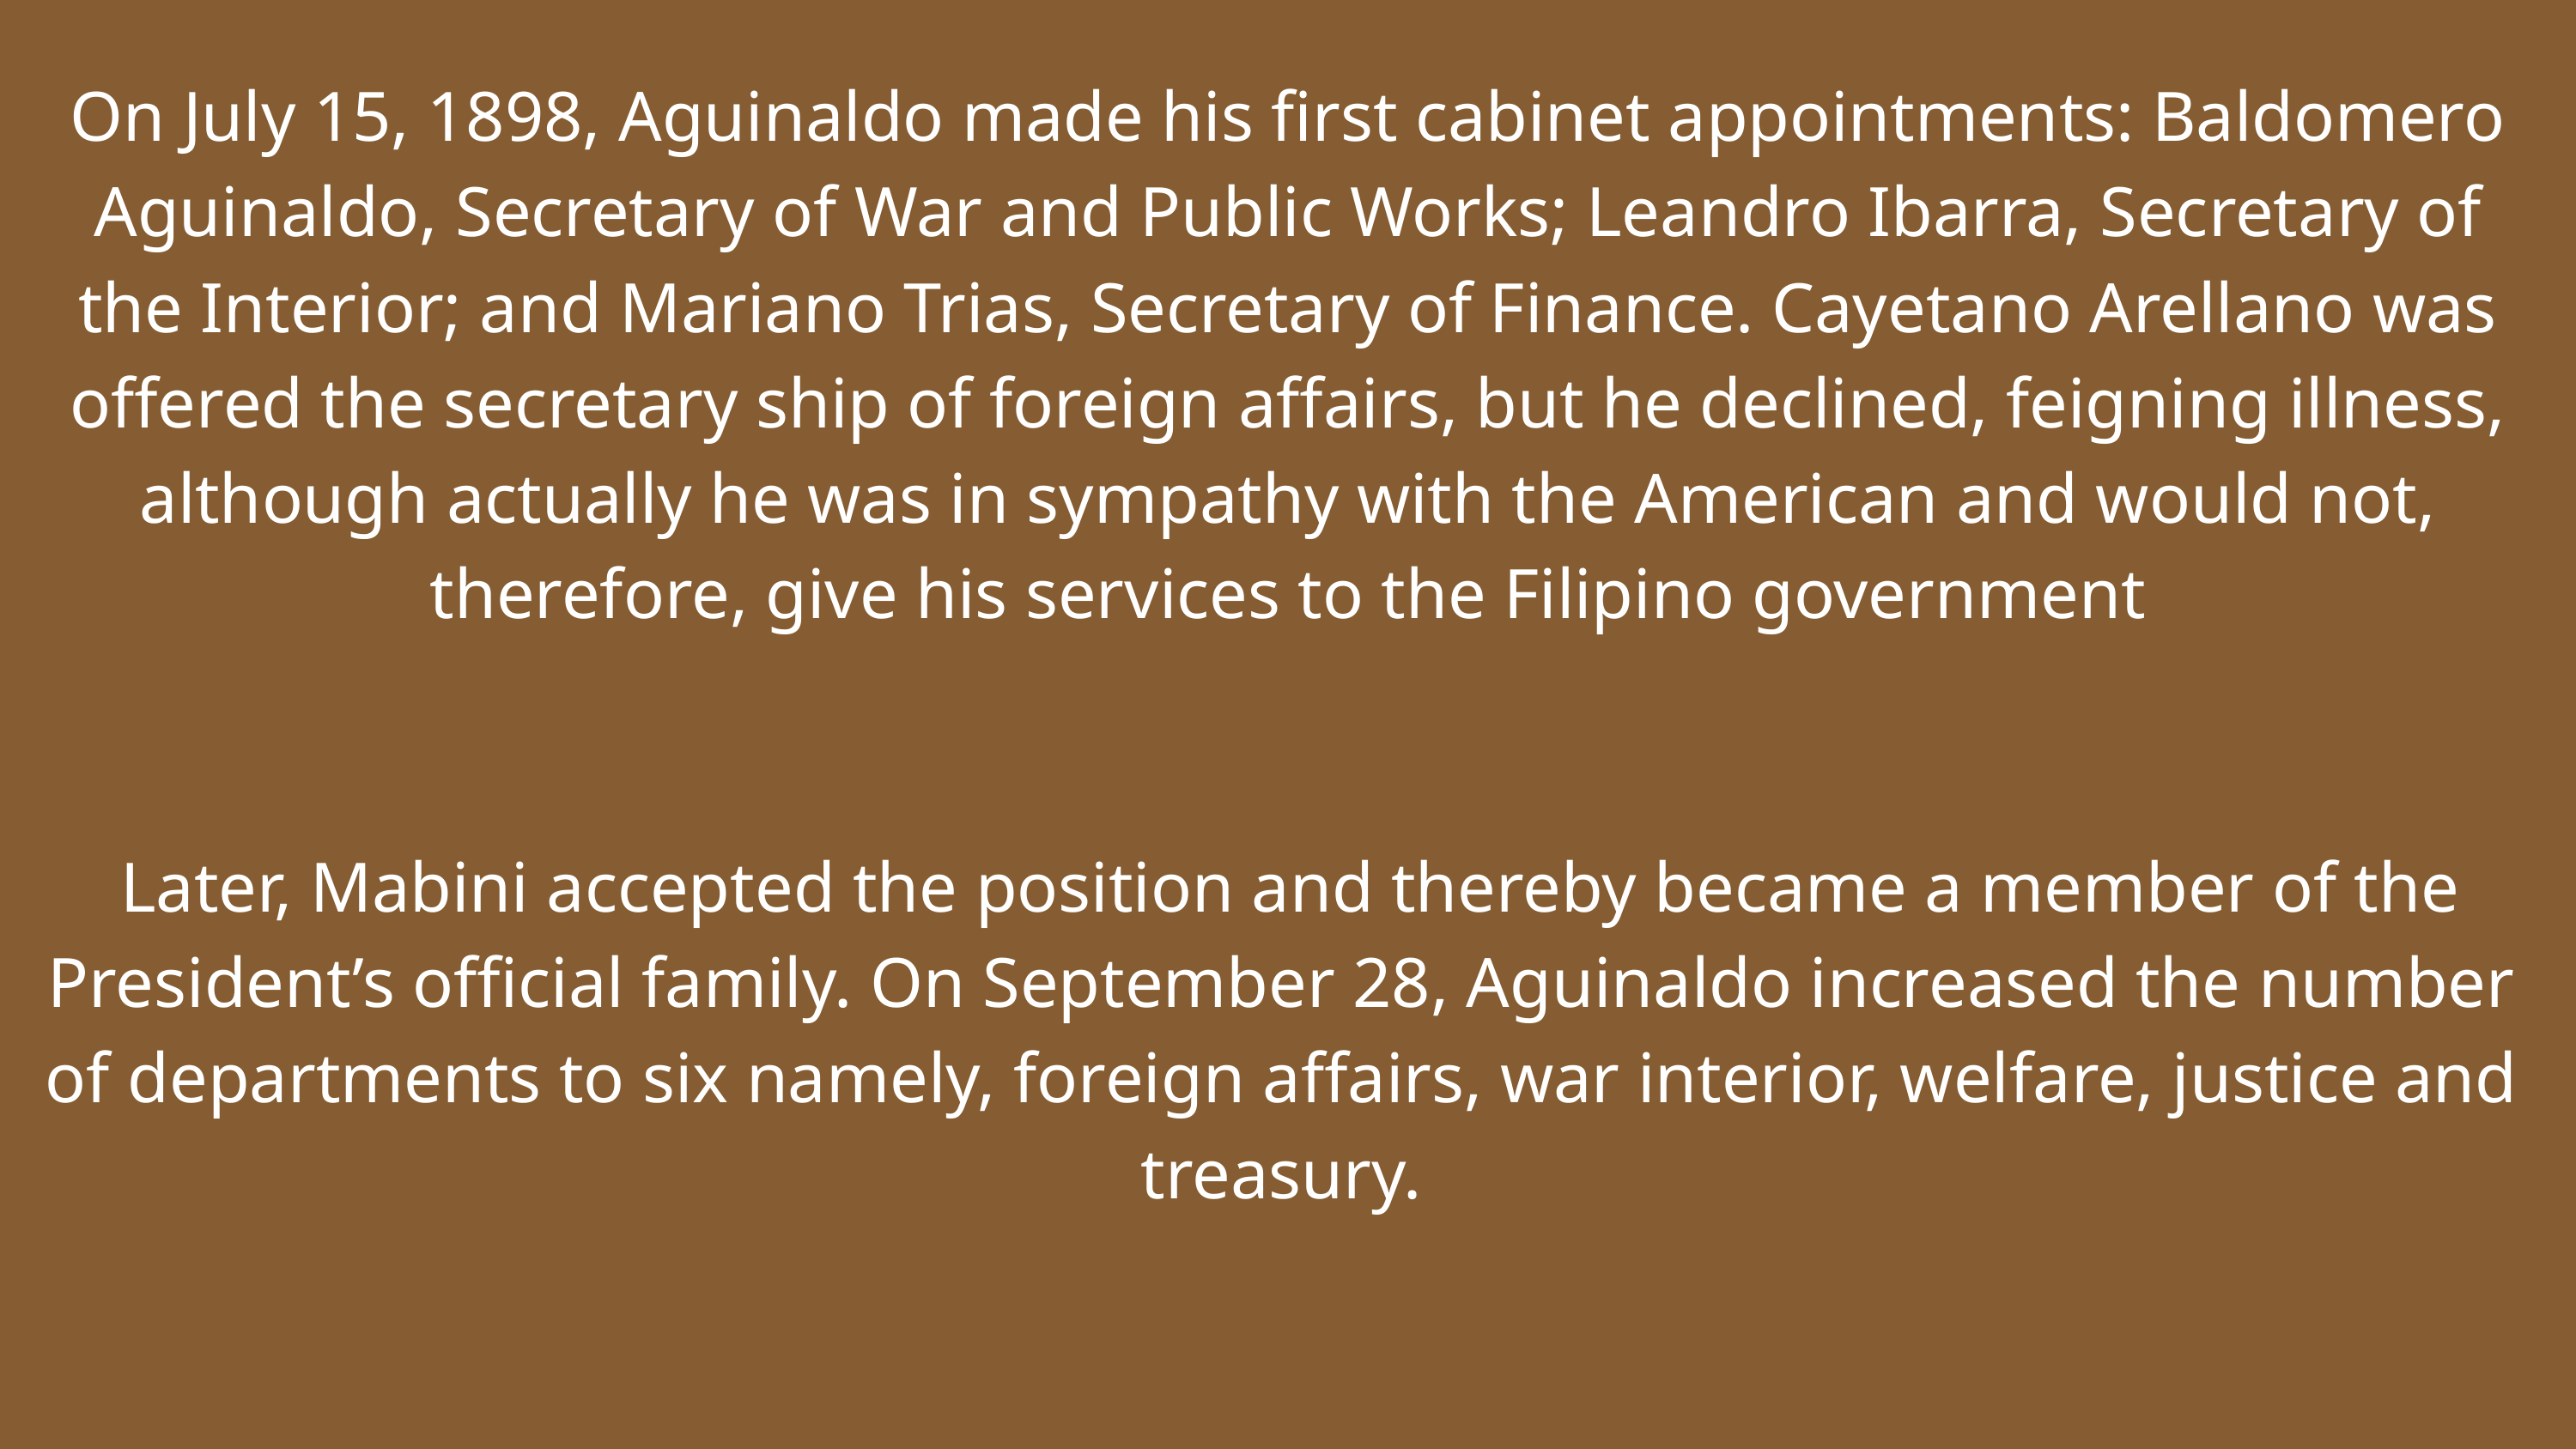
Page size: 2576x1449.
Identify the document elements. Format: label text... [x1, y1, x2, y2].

text_box On July 15, 1898, Aguinaldo made his first cabinet appointments: Baldomero Aguinaldo, Secretary of War and Public Works; Leandro Ibarra, Secretary of the Interior; and Mariano Trias, Secretary of Finance. Cayetano Arellano was offered the secretary ship of foreign affairs, but he declined, feigning illness, although actually he was in sympathy with the American and would not, therefore, give his services to the Filipino government [41, 59, 2535, 633]
text_box Later, Mabini accepted the position and thereby became a member of the President’s official family. On September 28, Aguinaldo increased the number of departments to six namely, foreign affairs, war interior, welfare, justice and treasury. [41, 830, 2522, 1307]
